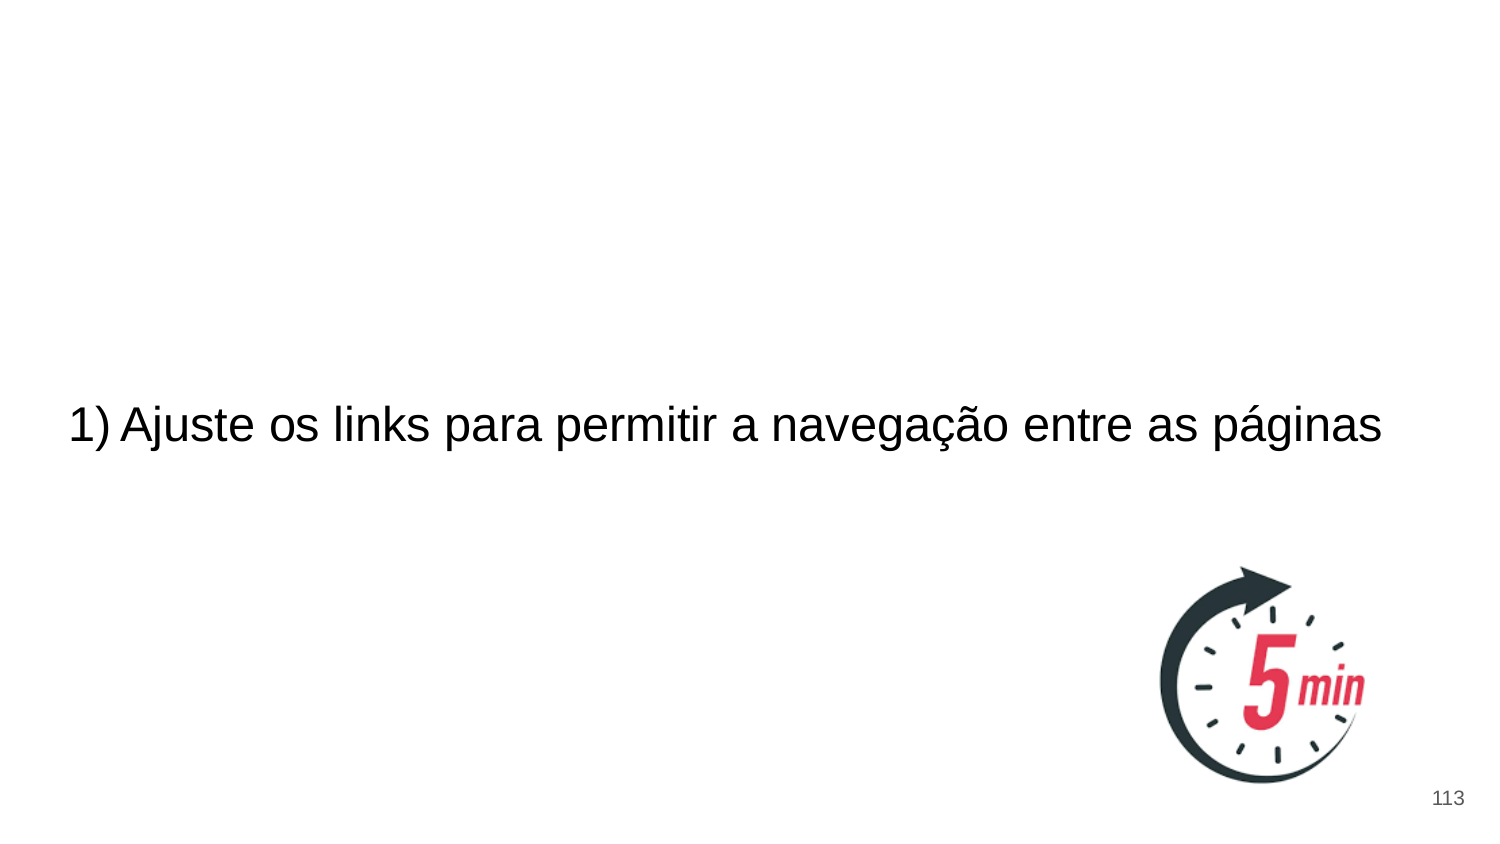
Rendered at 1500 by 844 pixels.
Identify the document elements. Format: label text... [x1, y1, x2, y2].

slide_number ‹#› [1423, 764, 1480, 830]
title Ajuste os links para permitir a navegação entre as páginas [51, 352, 1449, 491]
picture [1115, 526, 1419, 830]
